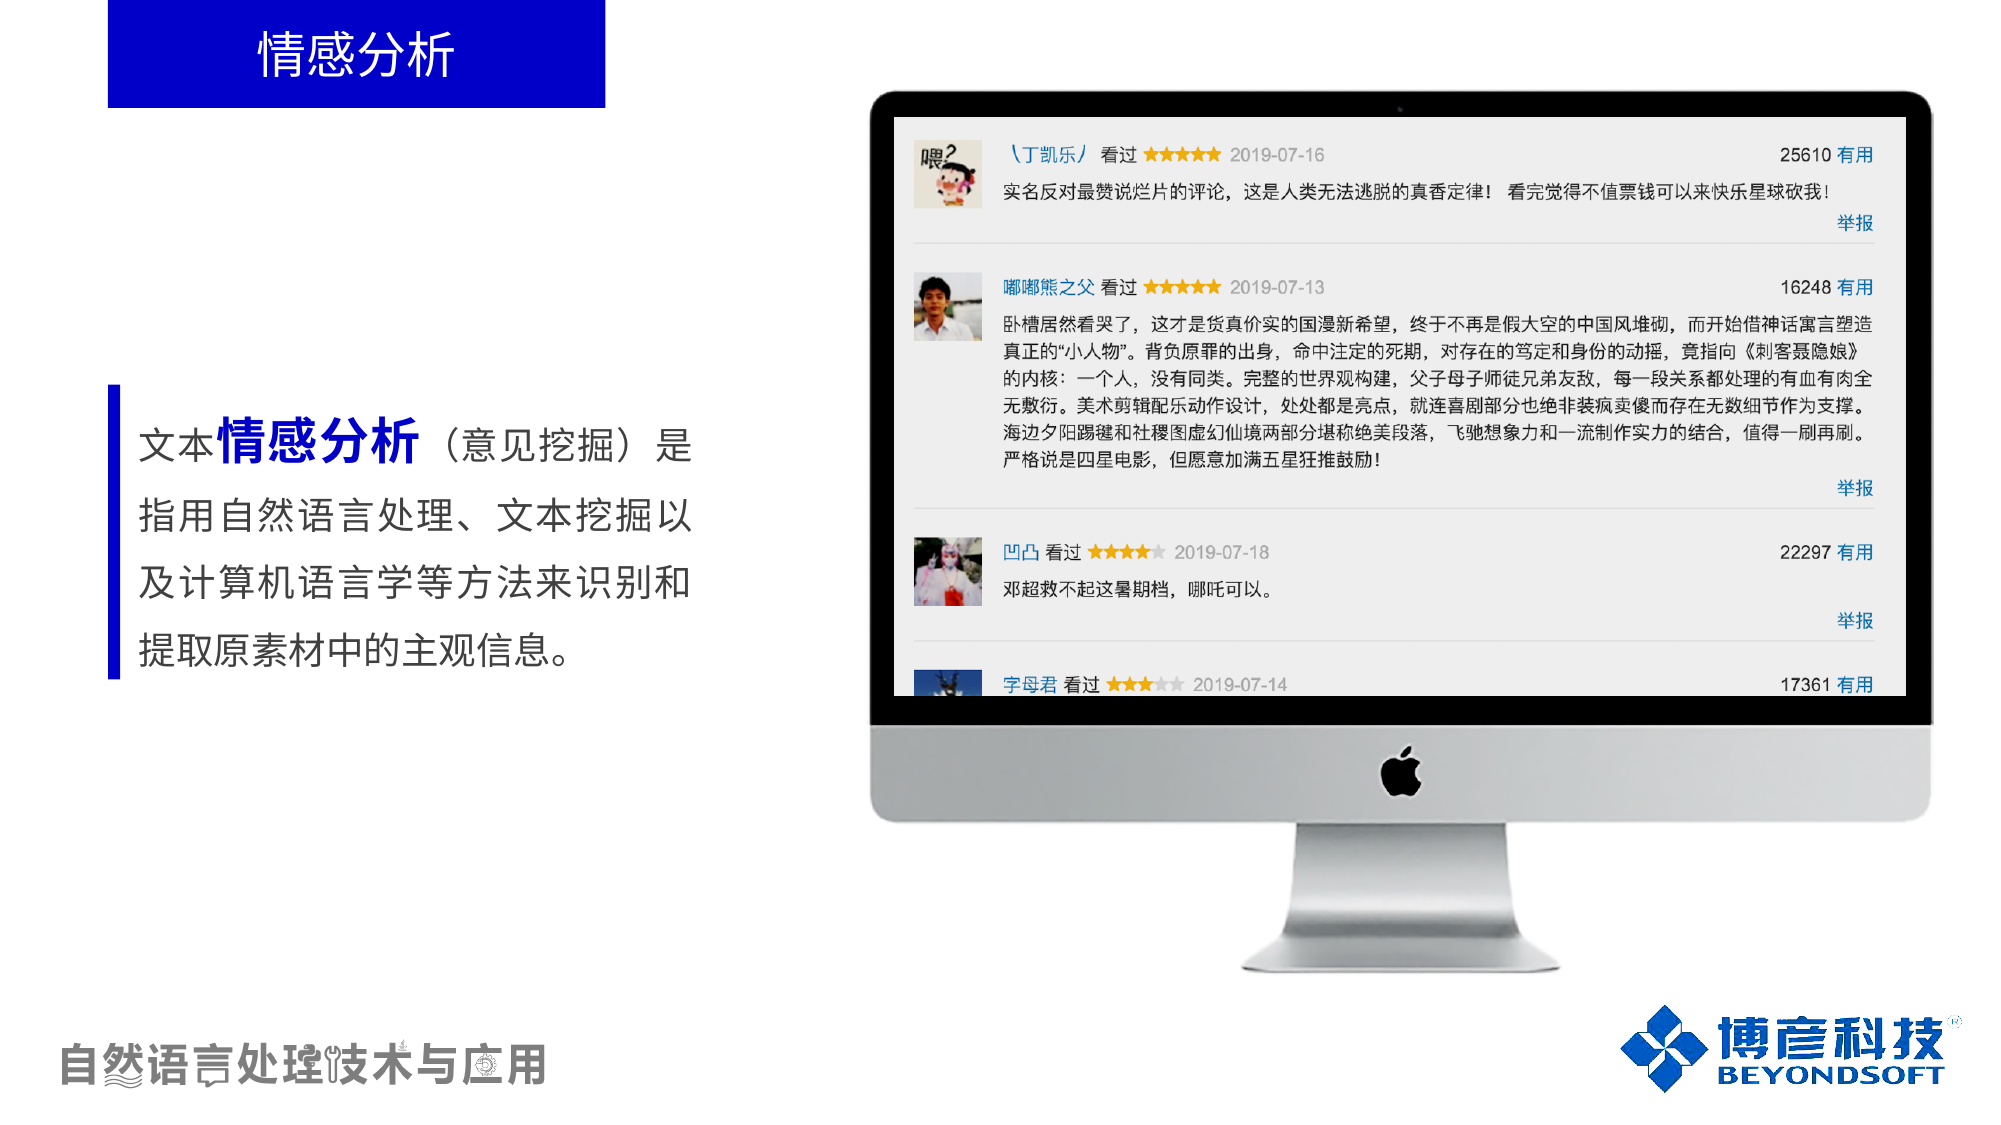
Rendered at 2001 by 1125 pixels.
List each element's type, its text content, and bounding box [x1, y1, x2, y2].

text_box 文本情感分析（意见挖掘）是指用自然语言处理、文本挖掘以及计算机语言学等方法来识别和提取原素材中的主观信息。 [123, 371, 682, 680]
text_box 情感分析 [107, 0, 606, 109]
picture [682, 53, 2001, 1125]
text_box [107, 384, 121, 680]
